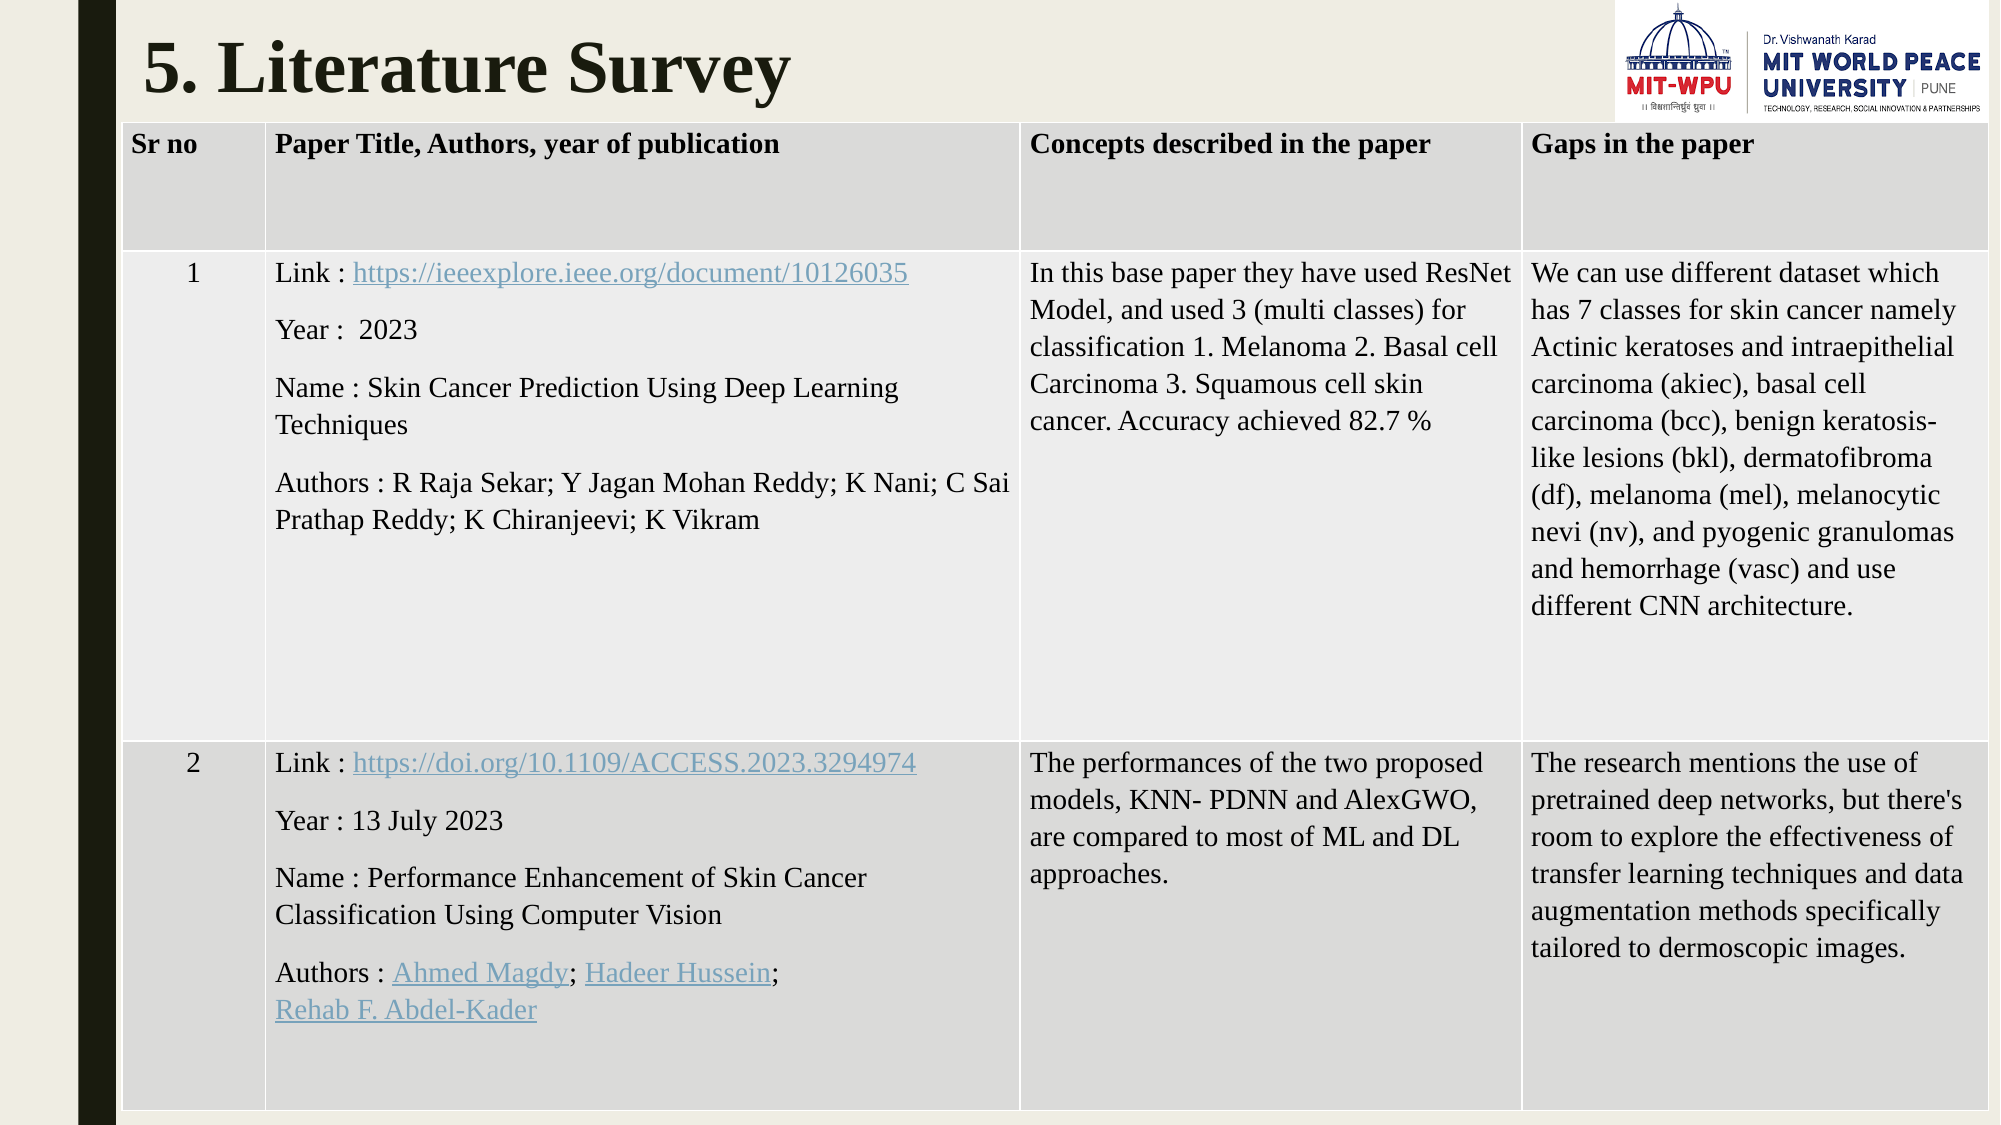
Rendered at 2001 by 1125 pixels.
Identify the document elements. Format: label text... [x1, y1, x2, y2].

table_header Sr no [123, 123, 265, 250]
table_header Paper Title, Authors, year of publication [266, 123, 1019, 250]
table_header Gaps in the paper [1523, 123, 1988, 250]
table_cell 2 [123, 742, 265, 1110]
table_cell The performances of the two proposed models, KNN- PDNN and AlexGWO, are compared to most of ML and DL approaches. [1021, 742, 1521, 1110]
picture [1615, 0, 1989, 123]
table_cell We can use different dataset which has 7 classes for skin cancer namely Actinic keratoses and intraepithelial carcinoma (akiec), basal cell carcinoma (bcc), benign keratosis-like lesions (bkl), dermatofibroma (df), melanoma (mel), melanocytic nevi (nv), and pyogenic granulomas and hemorrhage (vasc) and use different CNN architecture. [1523, 252, 1988, 740]
table_cell Link : https://ieeexplore.ieee.org/document/10126035 Year : 2023 Name : Skin Cancer Prediction Using Deep Learning Techniques Authors : R Raja Sekar; Y Jagan Mohan Reddy; K Nani; C Sai Prathap Reddy; K Chiranjeevi; K Vikram [266, 252, 1019, 740]
table_header Concepts described in the paper [1021, 123, 1521, 250]
table_cell Link : https://doi.org/10.1109/ACCESS.2023.3294974 Year : 13 July 2023 Name : Performance Enhancement of Skin Cancer Classification Using Computer Vision Authors : Ahmed Magdy; Hadeer Hussein; Rehab F. Abdel-Kader [266, 742, 1019, 1110]
title 5. Literature Survey [121, 0, 1143, 122]
table_cell 1 [123, 252, 265, 740]
table_cell The research mentions the use of pretrained deep networks, but there's room to explore the effectiveness of transfer learning techniques and data augmentation methods specifically tailored to dermoscopic images. [1523, 742, 1988, 1110]
table_cell In this base paper they have used ResNet Model, and used 3 (multi classes) for classification 1. Melanoma 2. Basal cell Carcinoma 3. Squamous cell skin cancer. Accuracy achieved 82.7 % [1021, 252, 1521, 740]
